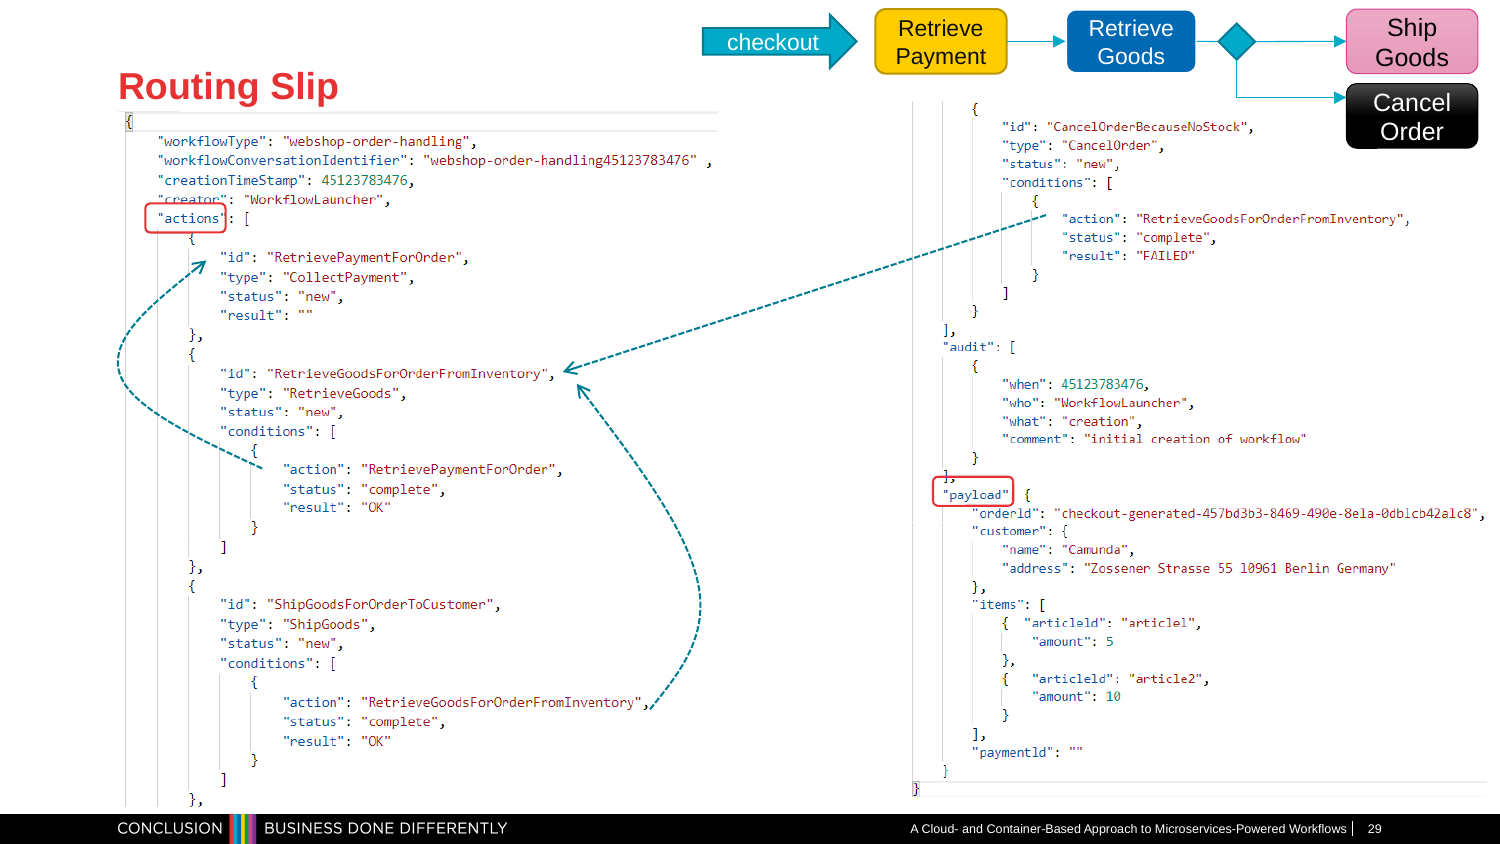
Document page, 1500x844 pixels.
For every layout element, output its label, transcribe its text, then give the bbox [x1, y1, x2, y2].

picture [0, 814, 236, 844]
text_box [1311, 46, 1407, 97]
text_box checkout [701, 12, 858, 71]
text_box Ship Goods [1345, 8, 1479, 75]
picture [906, 101, 1487, 797]
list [118, 111, 718, 807]
text_box Cancel Order [1345, 83, 1479, 101]
title Routing Slip [118, 47, 1205, 130]
picture [239, 814, 1500, 844]
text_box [1272, 23, 1311, 134]
text_box [1199, 46, 1272, 101]
slide_number 29 [1358, 820, 1382, 839]
text_box Retrieve Payment [874, 8, 1008, 75]
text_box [562, 215, 1047, 373]
text_box [1217, 22, 1257, 61]
text_box Retrieve Goods [1063, 7, 1199, 76]
footer A Cloud- and Container-Based Approach to Microservices-Powered Workflows [814, 820, 1347, 839]
